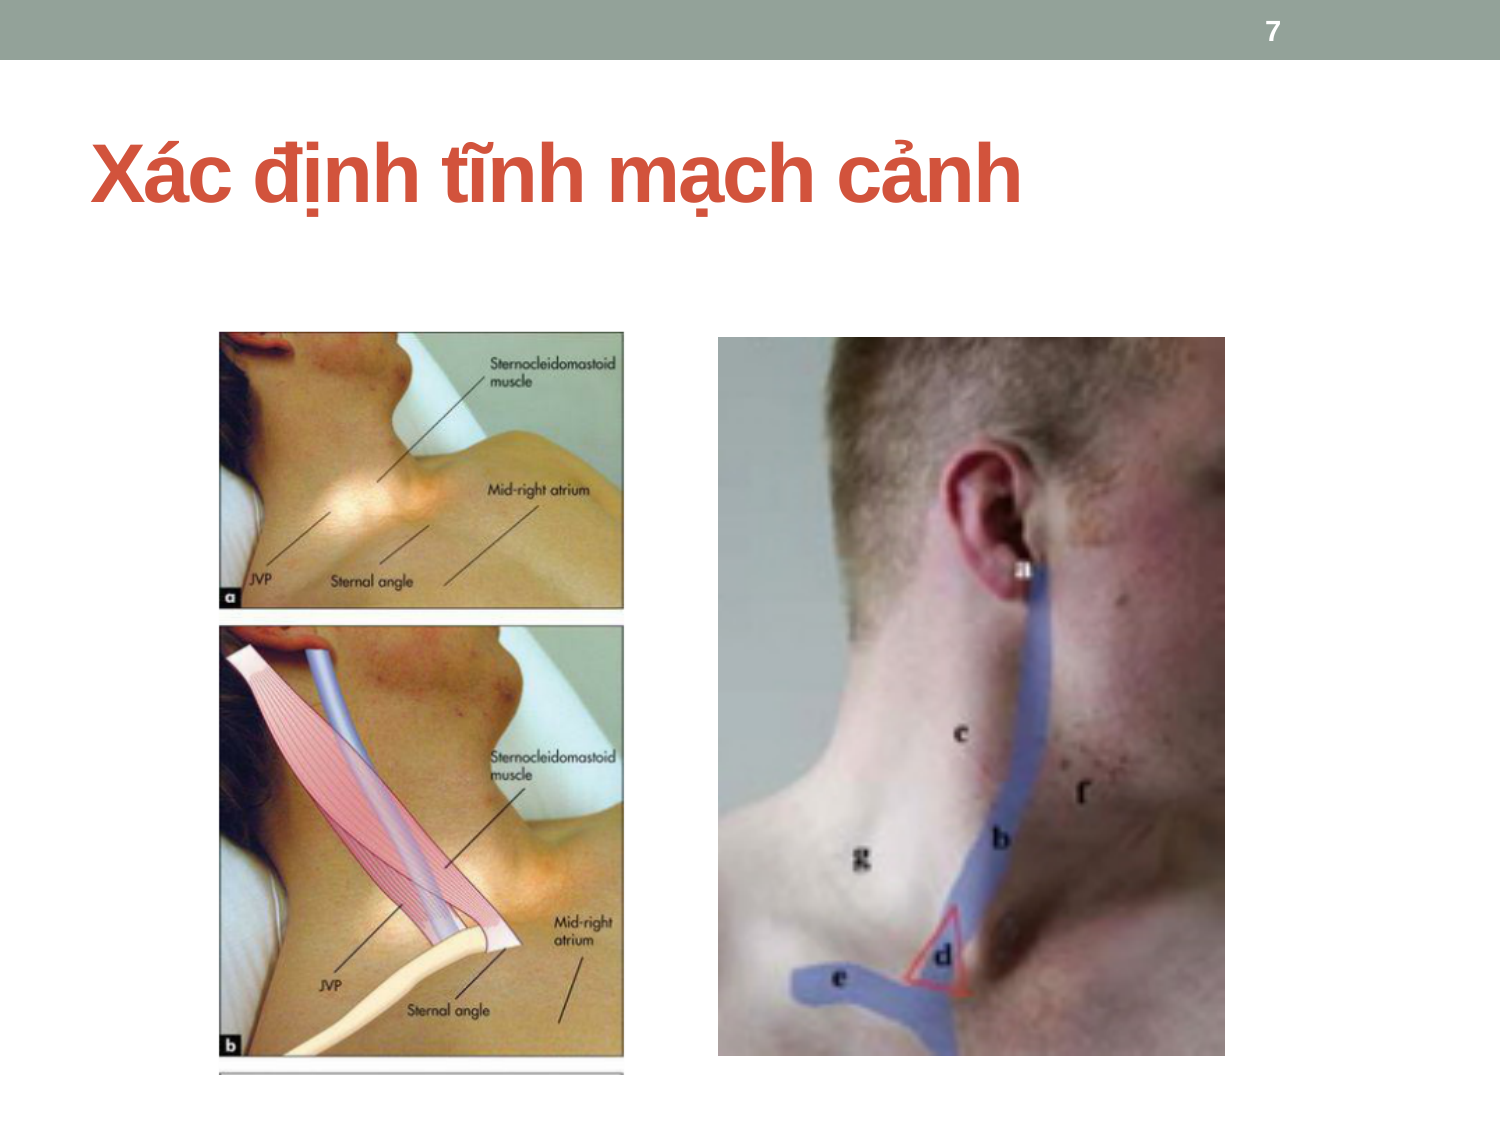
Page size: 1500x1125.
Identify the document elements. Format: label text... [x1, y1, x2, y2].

picture [718, 337, 1226, 1057]
title Xác định tĩnh mạch cảnh [75, 87, 1425, 250]
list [199, 315, 650, 1076]
slide_number 7 [1250, 3, 1425, 57]
